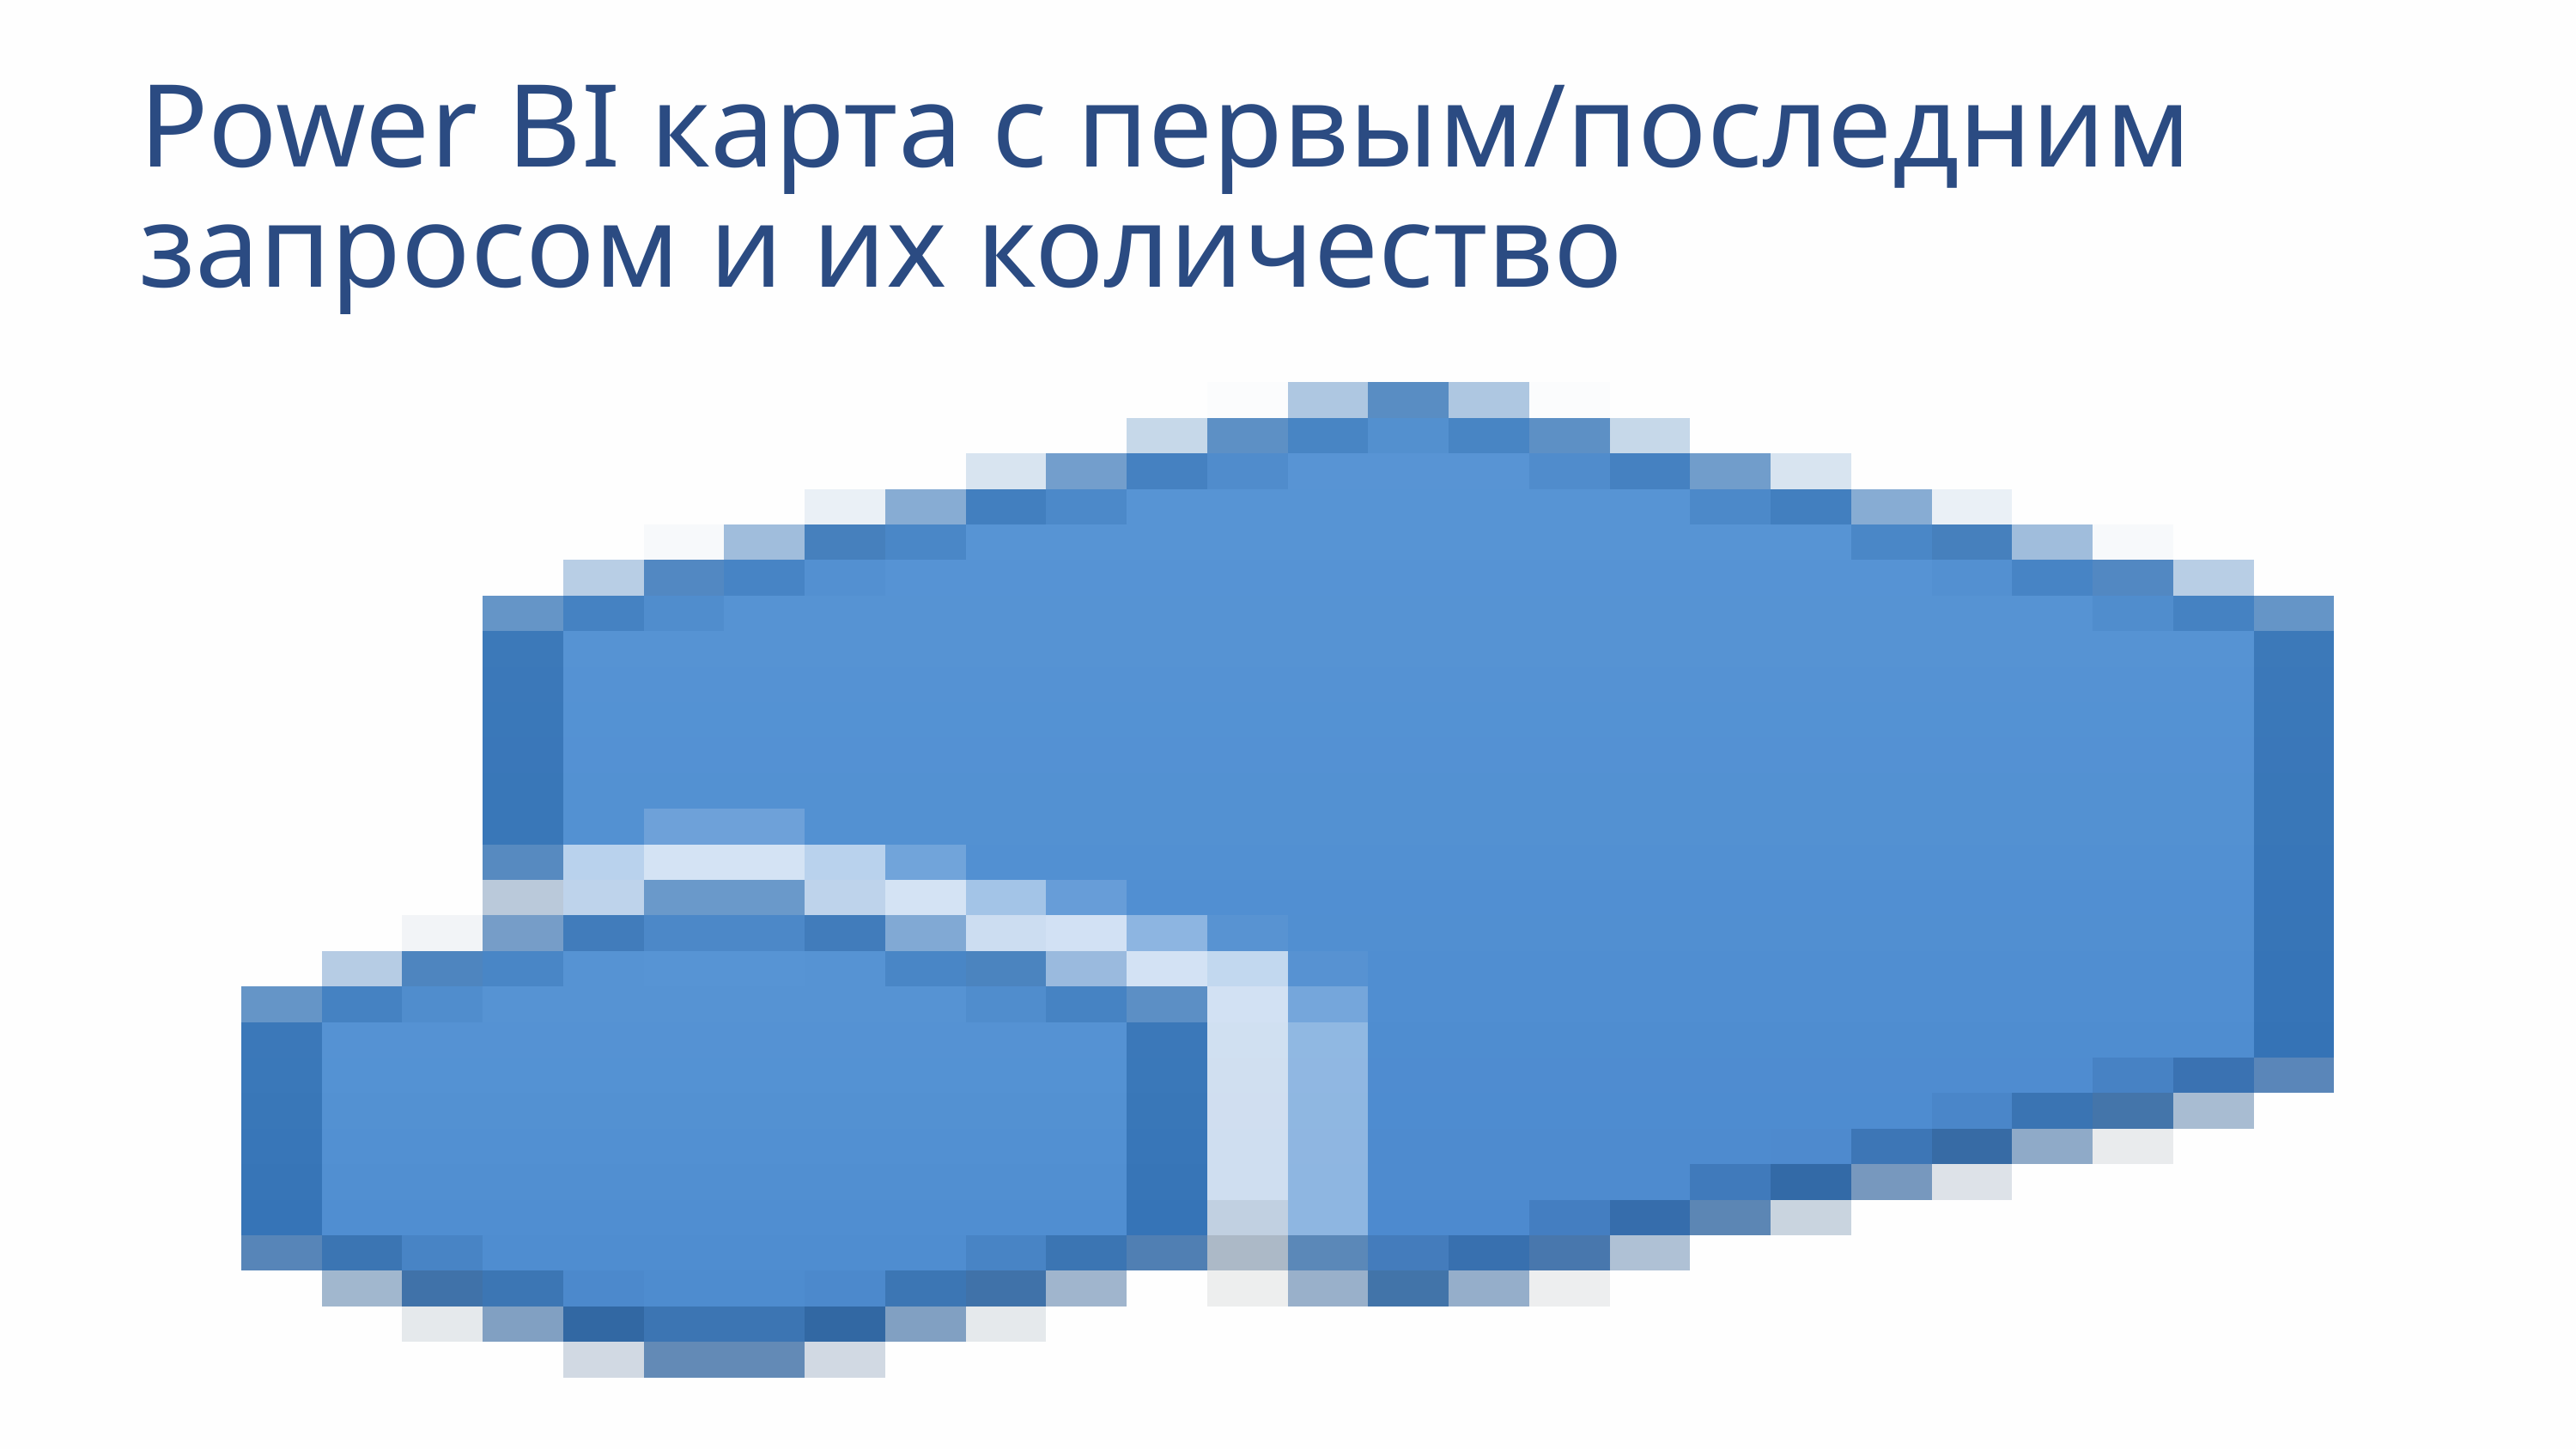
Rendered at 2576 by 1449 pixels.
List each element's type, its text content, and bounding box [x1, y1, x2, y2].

text_box Power BI карта с первым/последним запросом и их количество [139, 70, 2447, 311]
picture [0, 312, 2576, 1449]
